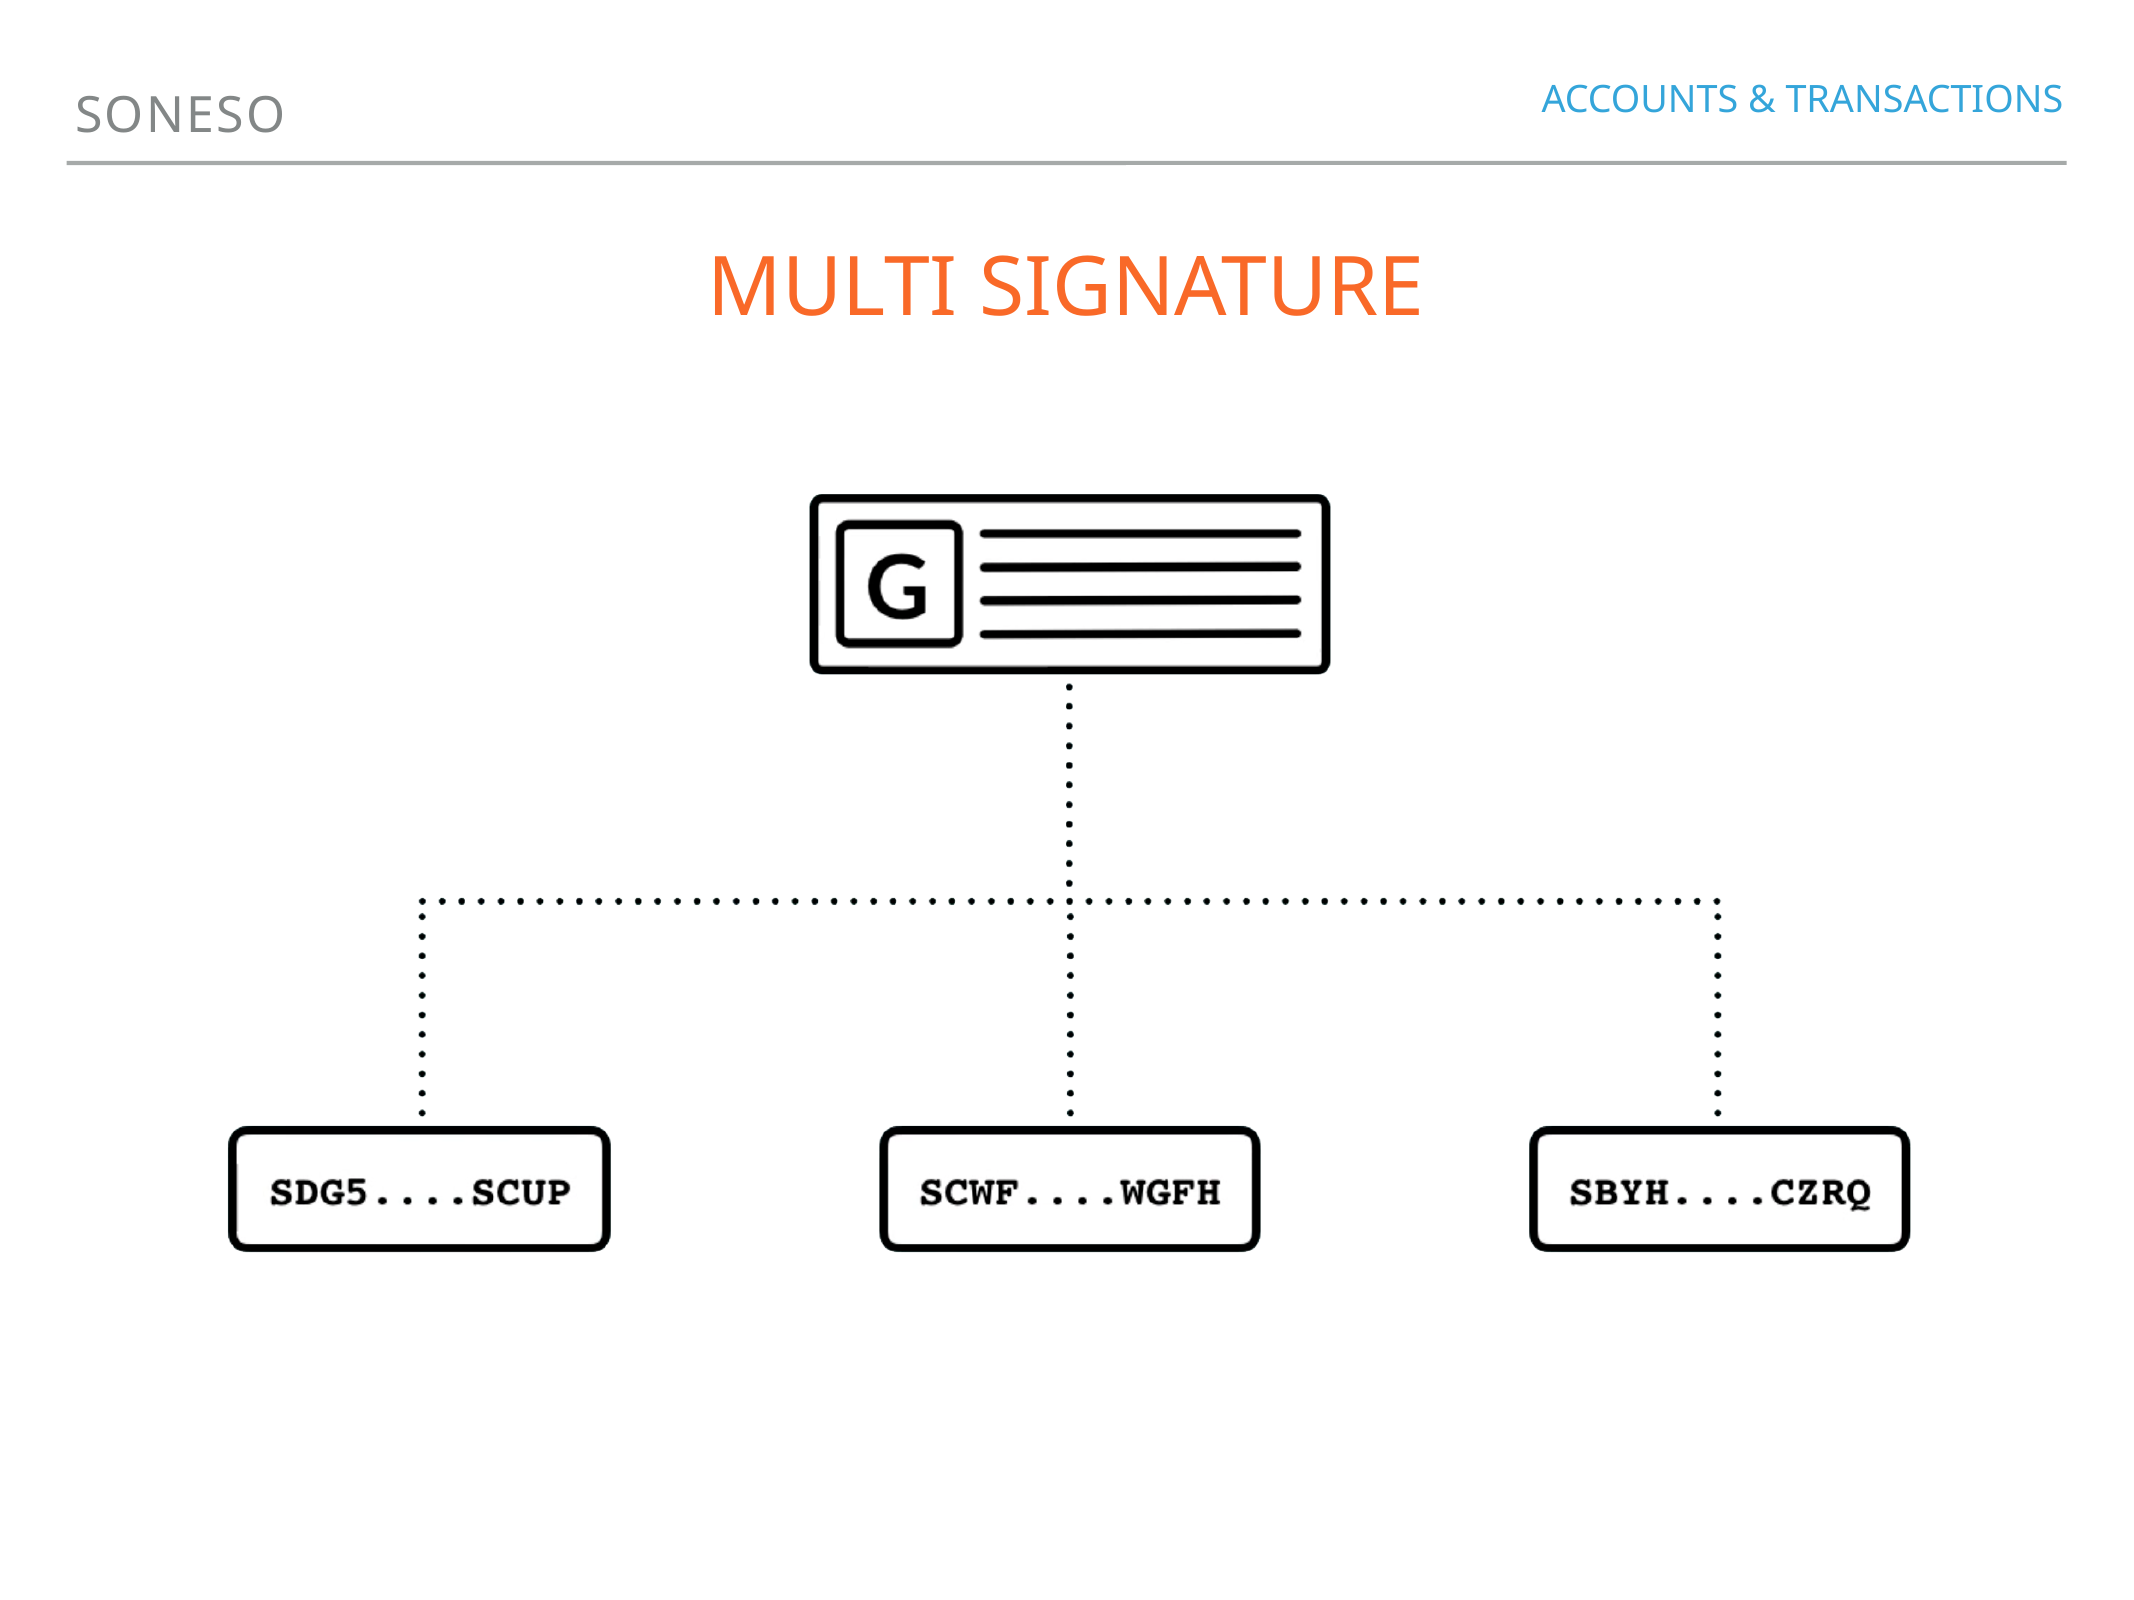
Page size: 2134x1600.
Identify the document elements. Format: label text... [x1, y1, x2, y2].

list SONESO [66, 74, 1901, 151]
text_box Multi SIGNATURE [592, 243, 1541, 340]
picture [209, 477, 1924, 1268]
text_box Accounts & Transactions [1514, 74, 2091, 150]
